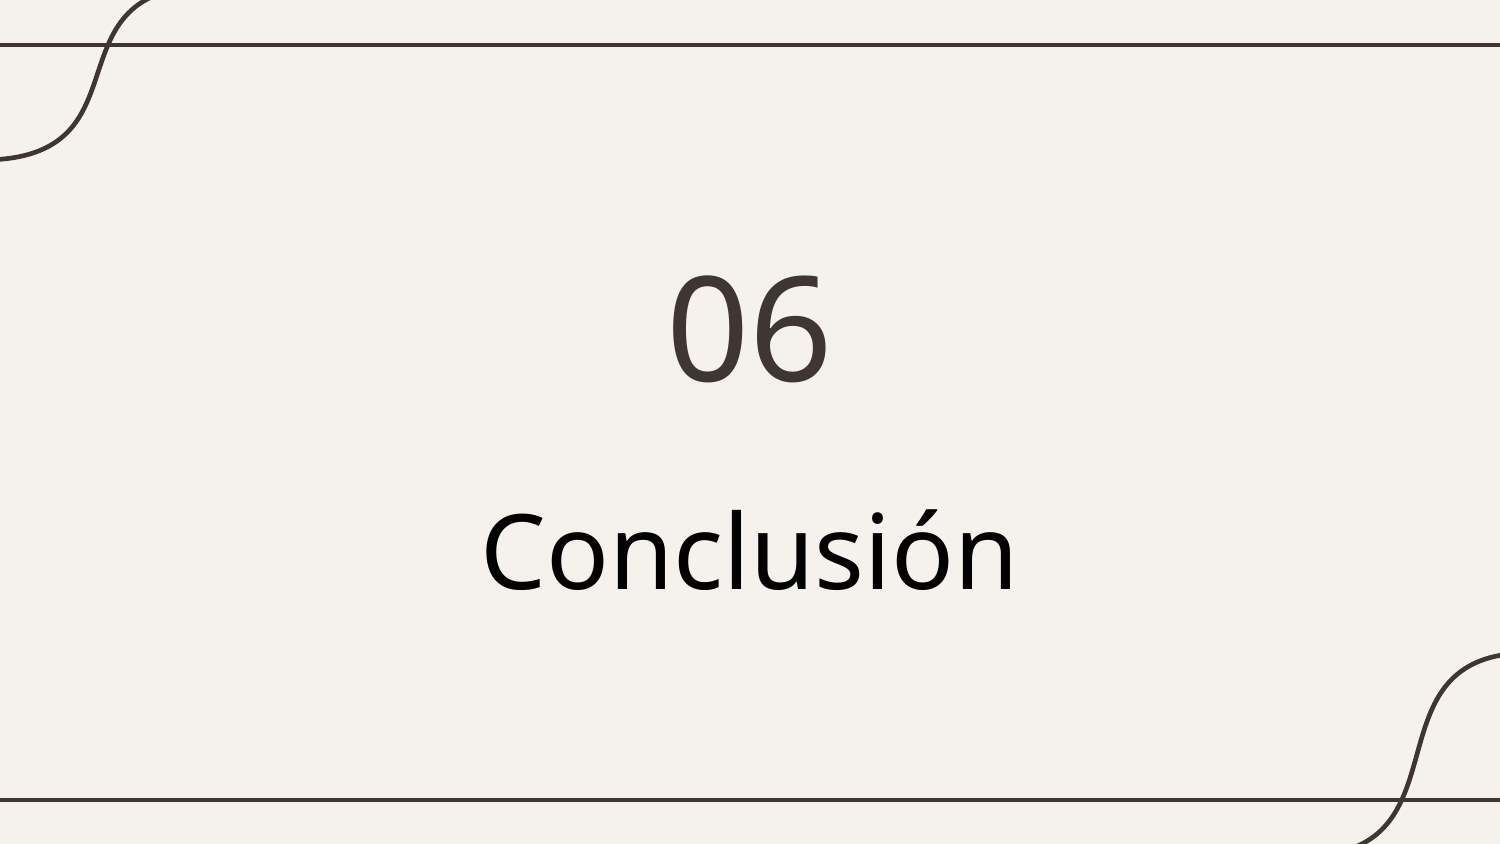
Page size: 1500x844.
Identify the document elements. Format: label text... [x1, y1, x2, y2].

title 06 [614, 242, 886, 404]
title Conclusión [445, 417, 1055, 678]
